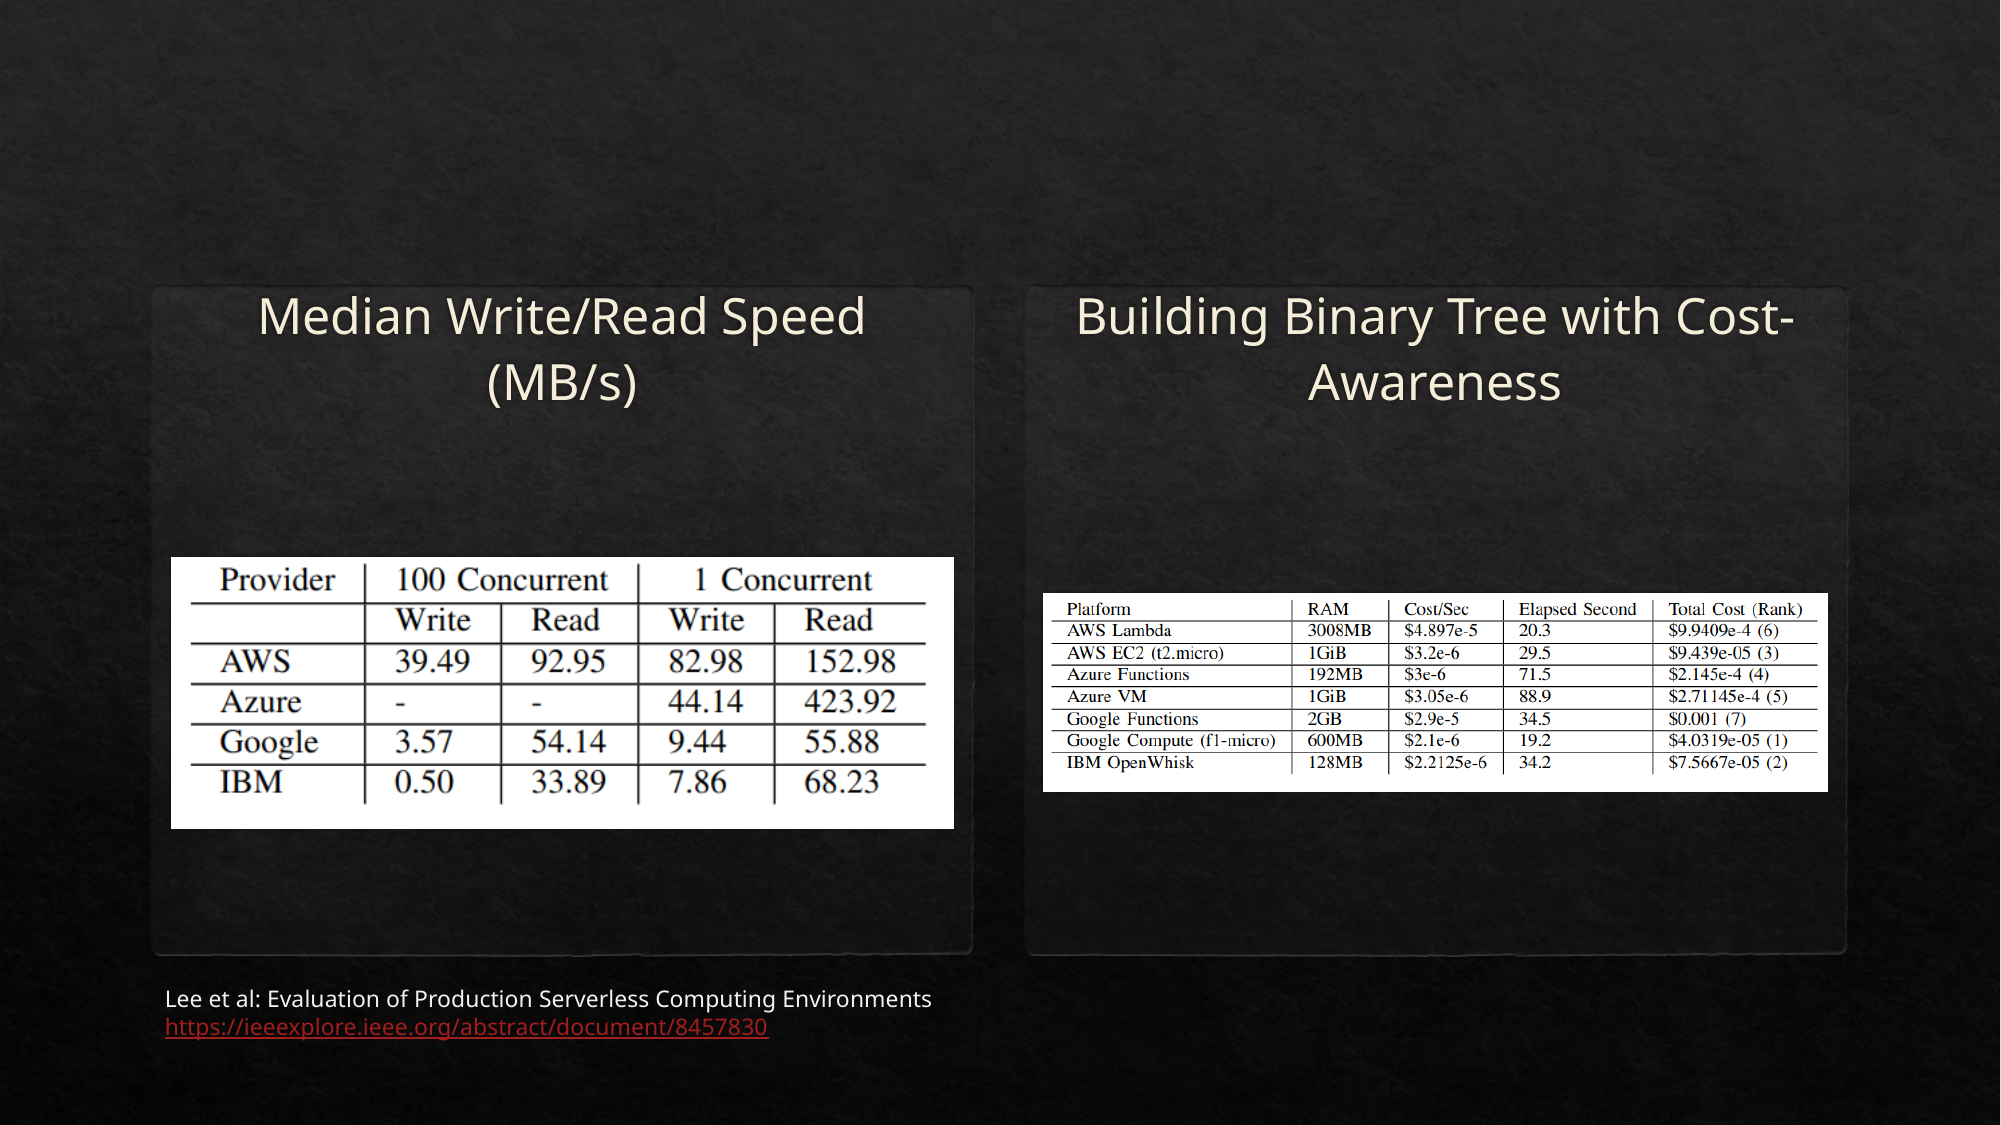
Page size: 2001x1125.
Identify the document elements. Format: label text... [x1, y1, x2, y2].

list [1043, 593, 1829, 792]
footer Lee et al: Evaluation of Production Serverless Computing Environments https://ieeexplore.ieee.org/abstract/document/8457830 [149, 984, 1245, 1045]
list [171, 556, 954, 829]
picture [149, 284, 975, 957]
list Building Binary Tree with Cost-Awareness [1043, 304, 1828, 418]
picture [1023, 284, 1849, 957]
list Median Write/Read Speed (MB/s) [171, 304, 954, 418]
